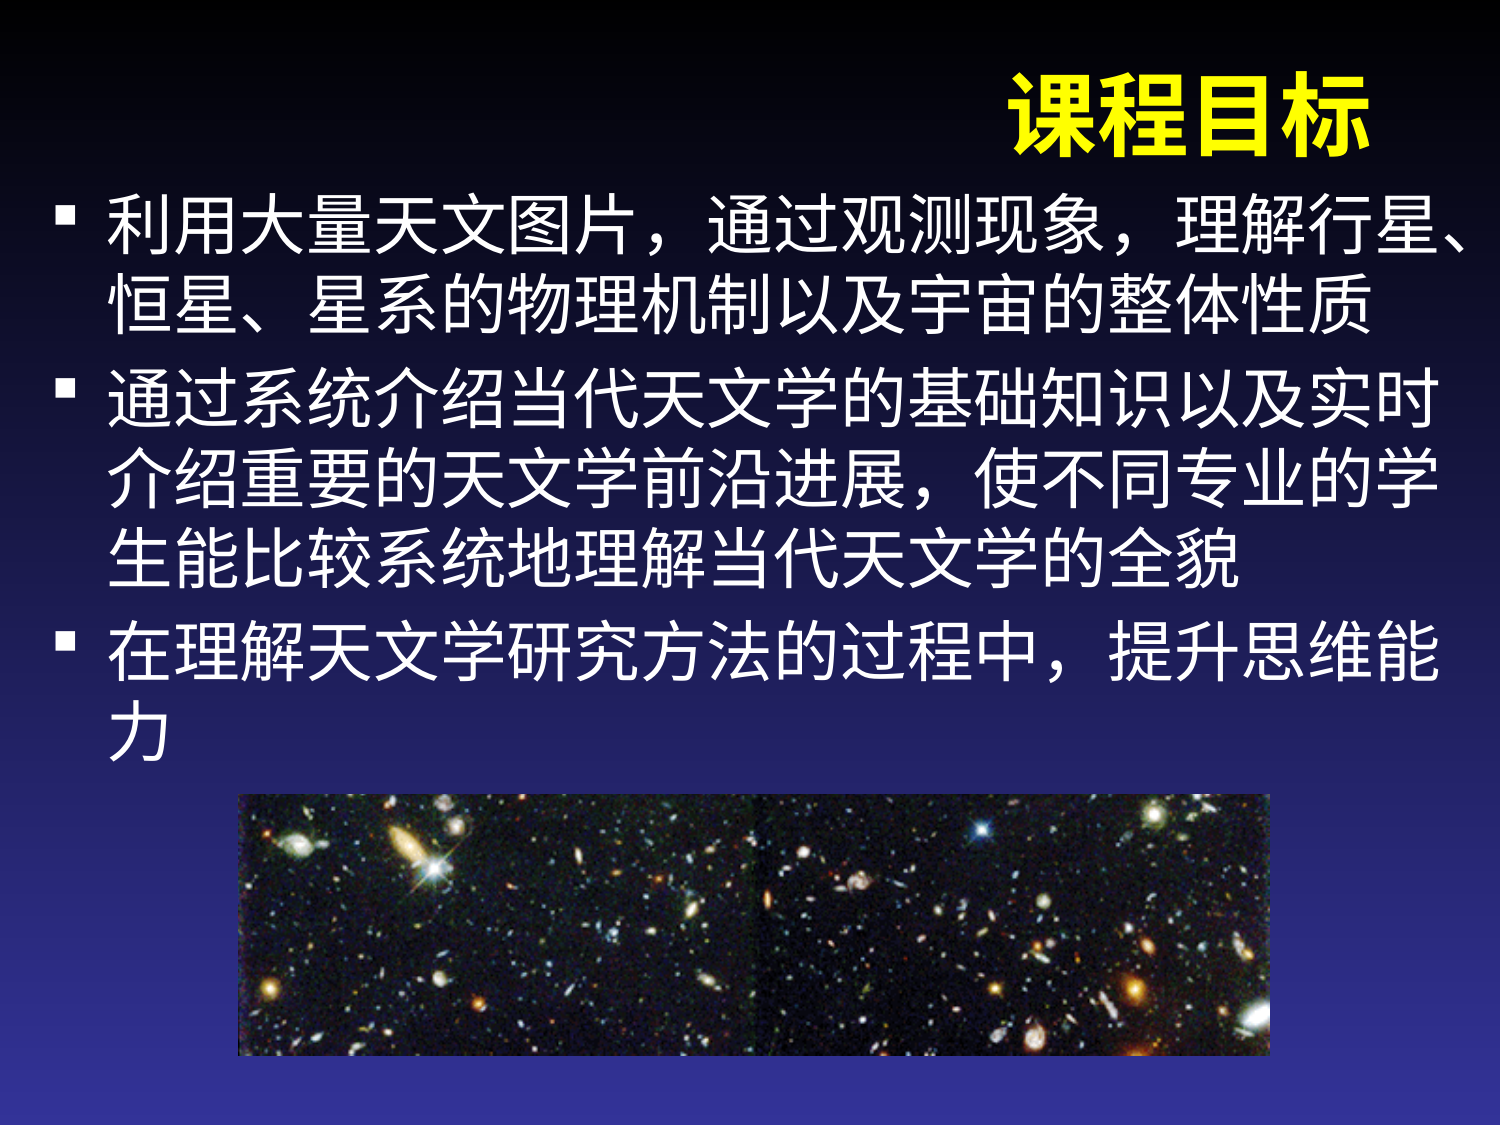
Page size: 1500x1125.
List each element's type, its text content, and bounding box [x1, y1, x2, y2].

list 利用大量天文图片，通过观测现象，理解行星、恒星、星系的物理机制以及宇宙的整体性质 通过系统介绍当代天文学的基础知识以及实时介绍重要的天文学前沿进展，使不同专业的学生能比较系统地理解当代天文学的全貌 在理解天文学研究方法的过程中，提升思维能力 [35, 175, 1473, 787]
picture [238, 794, 1270, 1056]
title 课程目标 [112, 37, 1388, 175]
